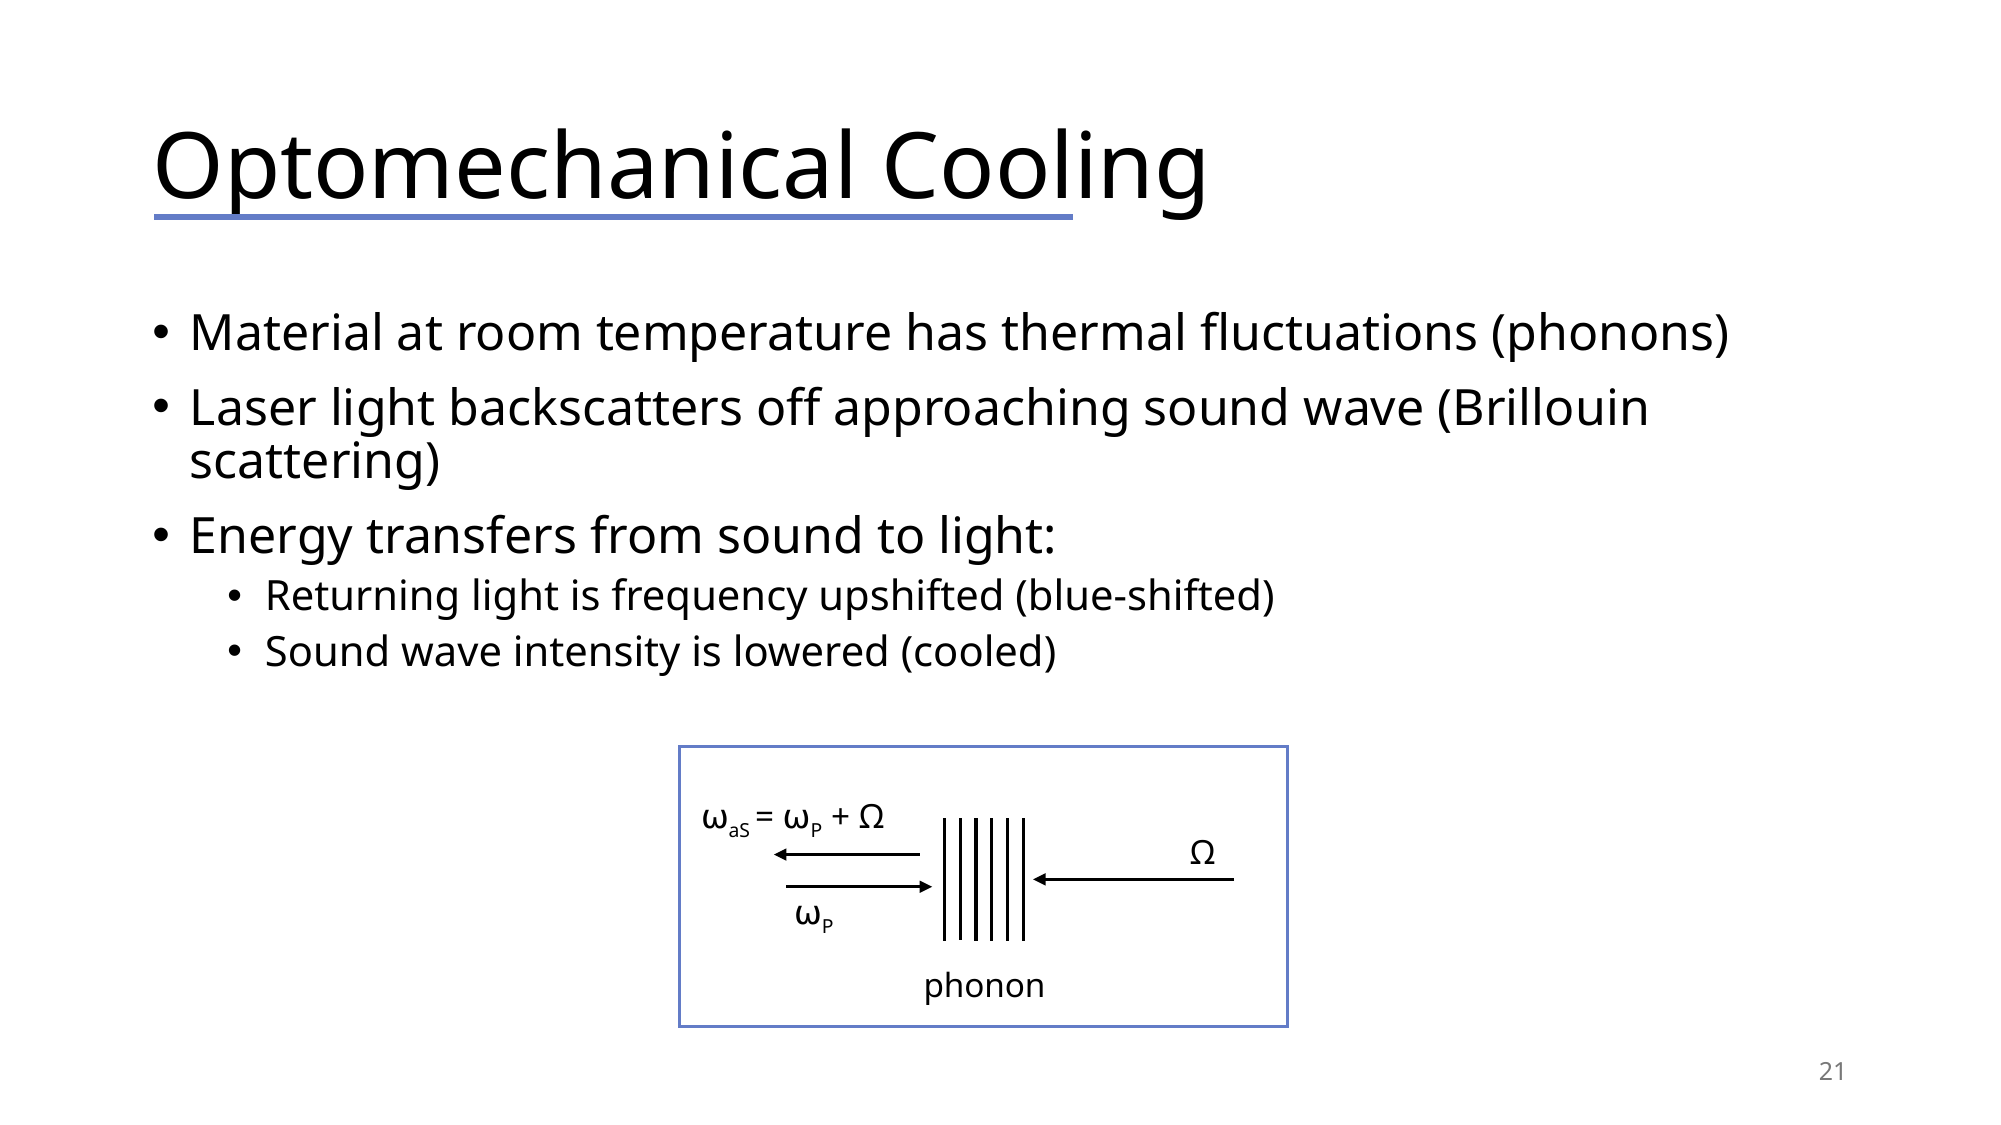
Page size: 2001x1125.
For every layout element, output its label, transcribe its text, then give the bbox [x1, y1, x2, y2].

title Optomechanical Cooling [137, 59, 1863, 278]
list Material at room temperature has thermal fluctuations (phonons) Laser light backscatters off approaching sound wave (Brillouin scattering) Energy transfers from sound to light: Returning light is frequency upshifted (blue-shifted) Sound wave intensity is lowered (cooled) [137, 299, 1863, 1014]
text_box [678, 745, 1289, 1028]
slide_number 20 [1412, 1042, 1863, 1103]
